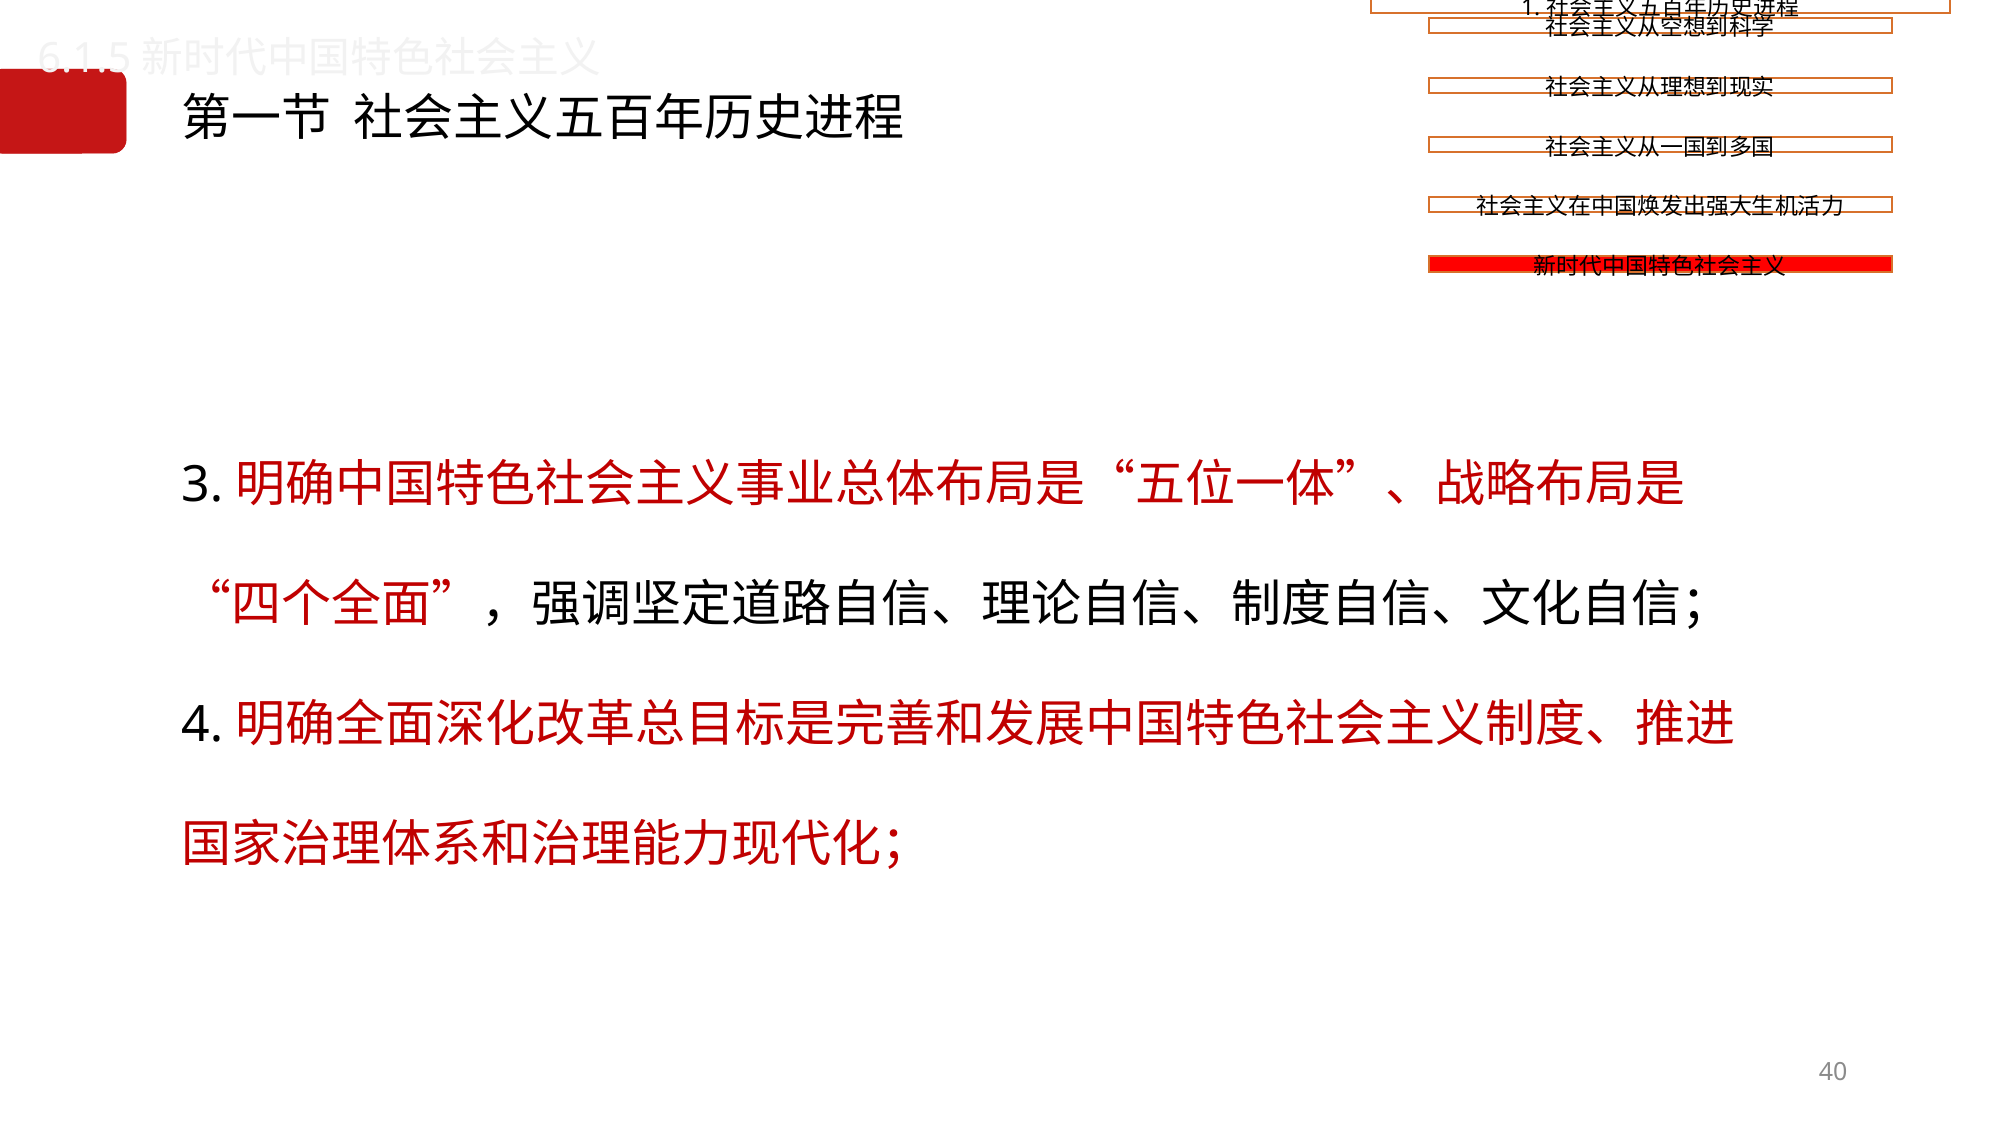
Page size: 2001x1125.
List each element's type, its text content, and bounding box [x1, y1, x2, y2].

text_box 3.明确中国特色社会主义事业总体布局是“五位一体”、战略布局是“四个全面”，强调坚定道路自信、理论自信、制度自信、文化自信； 4.明确全面深化改革总目标是完善和发展中国特色社会主义制度、推进国家治理体系和治理能力现代化； [166, 384, 1756, 969]
slide_number 40 [1412, 1042, 1863, 1103]
title 第一节 社会主义五百年历史进程 [166, 88, 995, 173]
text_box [1298, 0, 2000, 332]
text_box 6.1.5新时代中国特色社会主义 [22, 0, 1134, 88]
